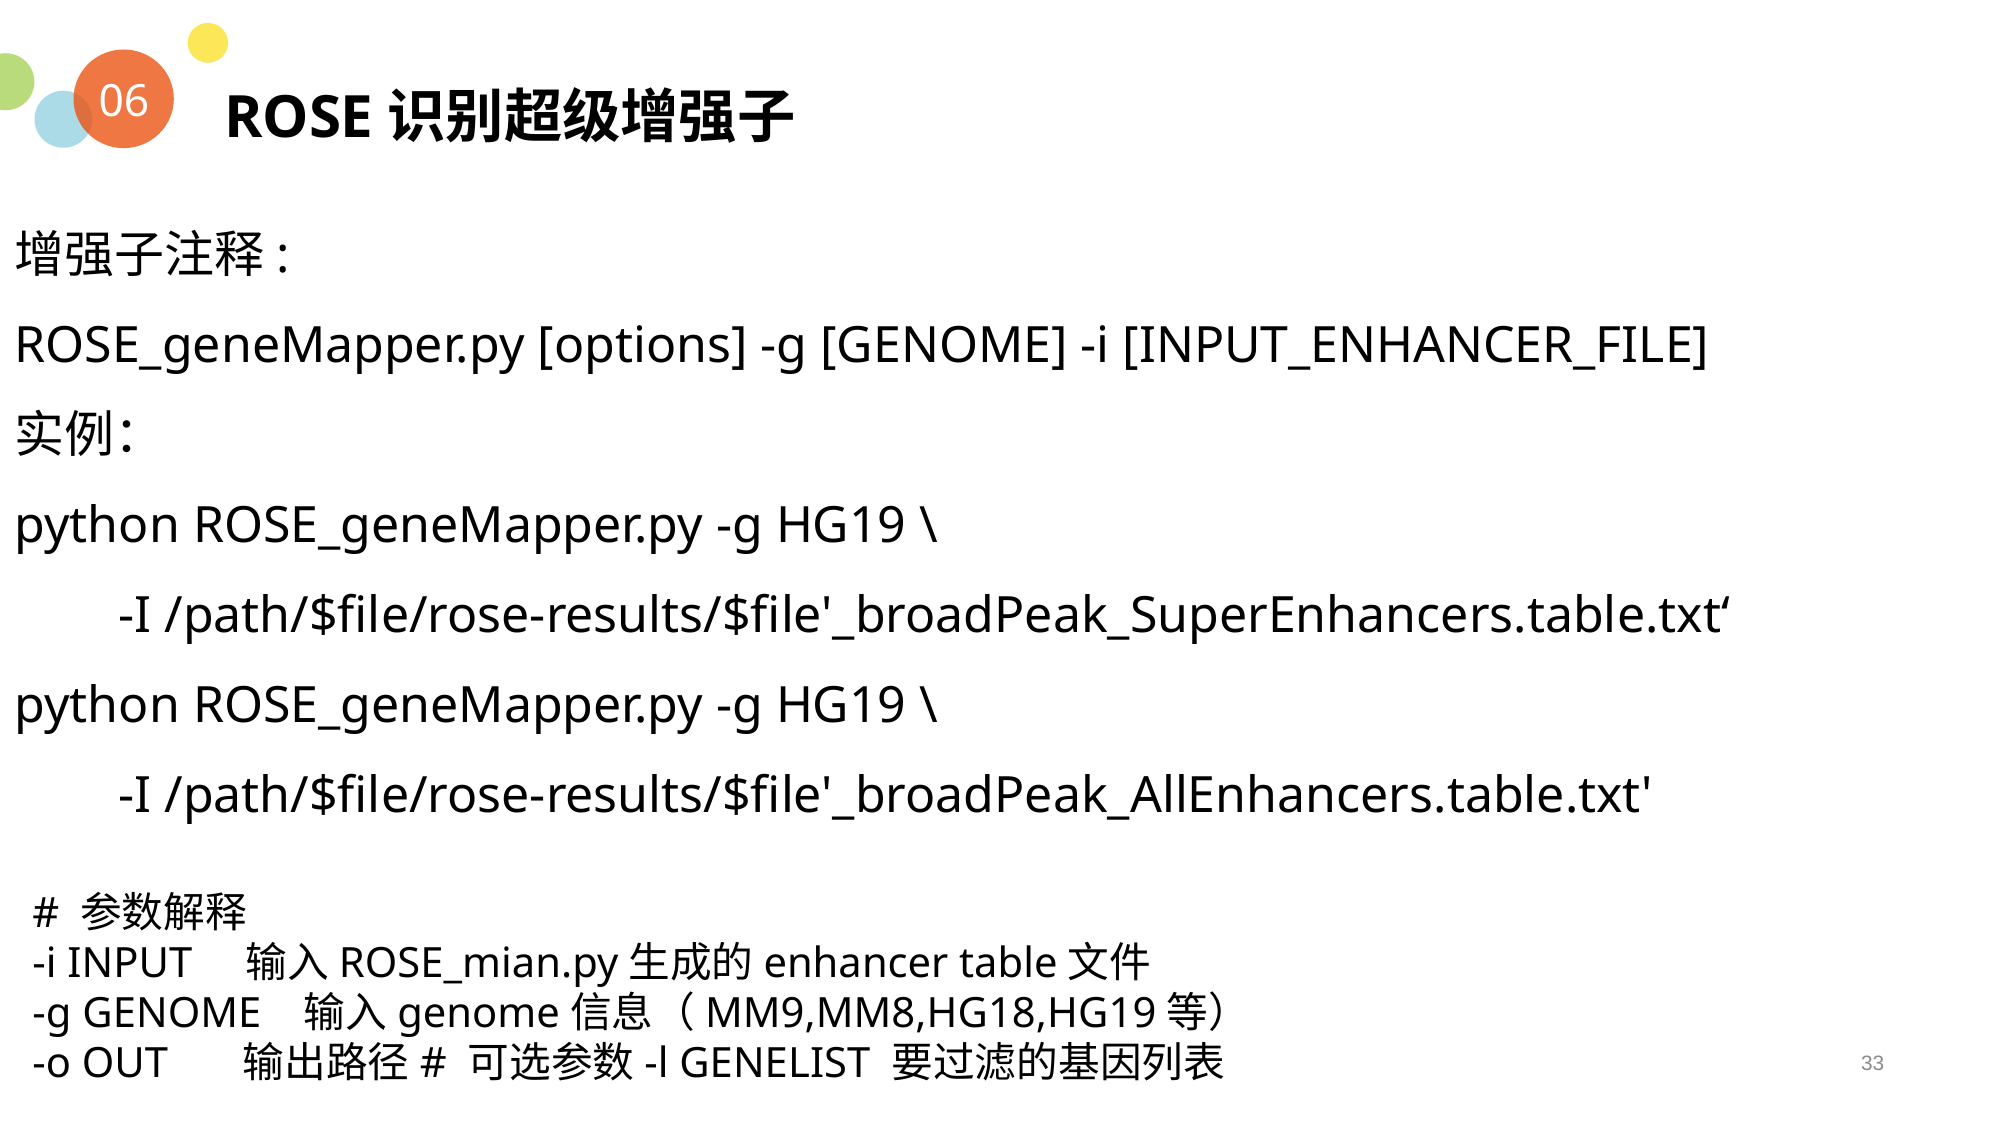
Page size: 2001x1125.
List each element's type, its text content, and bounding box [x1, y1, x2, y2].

text_box # 参数解释 -i INPUT 输入ROSE_mian.py生成的enhancer table文件 -g GENOME 输入genome信息（MM9,MM8,HG18,HG19等） -o OUT 输出路径# 可选参数-l GENELIST 要过滤的基因列表 [17, 877, 1909, 1093]
text_box [73, 49, 174, 149]
text_box [34, 90, 88, 148]
slide_number 33 [1456, 1035, 1900, 1088]
text_box 06 [87, 71, 161, 126]
text_box ROSE识别超级增强子 [209, 71, 811, 157]
text_box [0, 53, 35, 111]
text_box [187, 22, 229, 63]
text_box 增强子注释: ROSE_geneMapper.py [options] -g [GENOME] -i [INPUT_ENHANCER_FILE] 实例： python ROSE_geneMapper.py -g HG19 \ -I /path/$file/rose-results/$file'_broadPeak_SuperEnhancers.table.txt‘ python ROSE_geneMapper.py -g HG19 \ -I /path/$file/rose-results/$file'_broadPeak_AllEnhancers.table.txt' [0, 185, 2000, 965]
